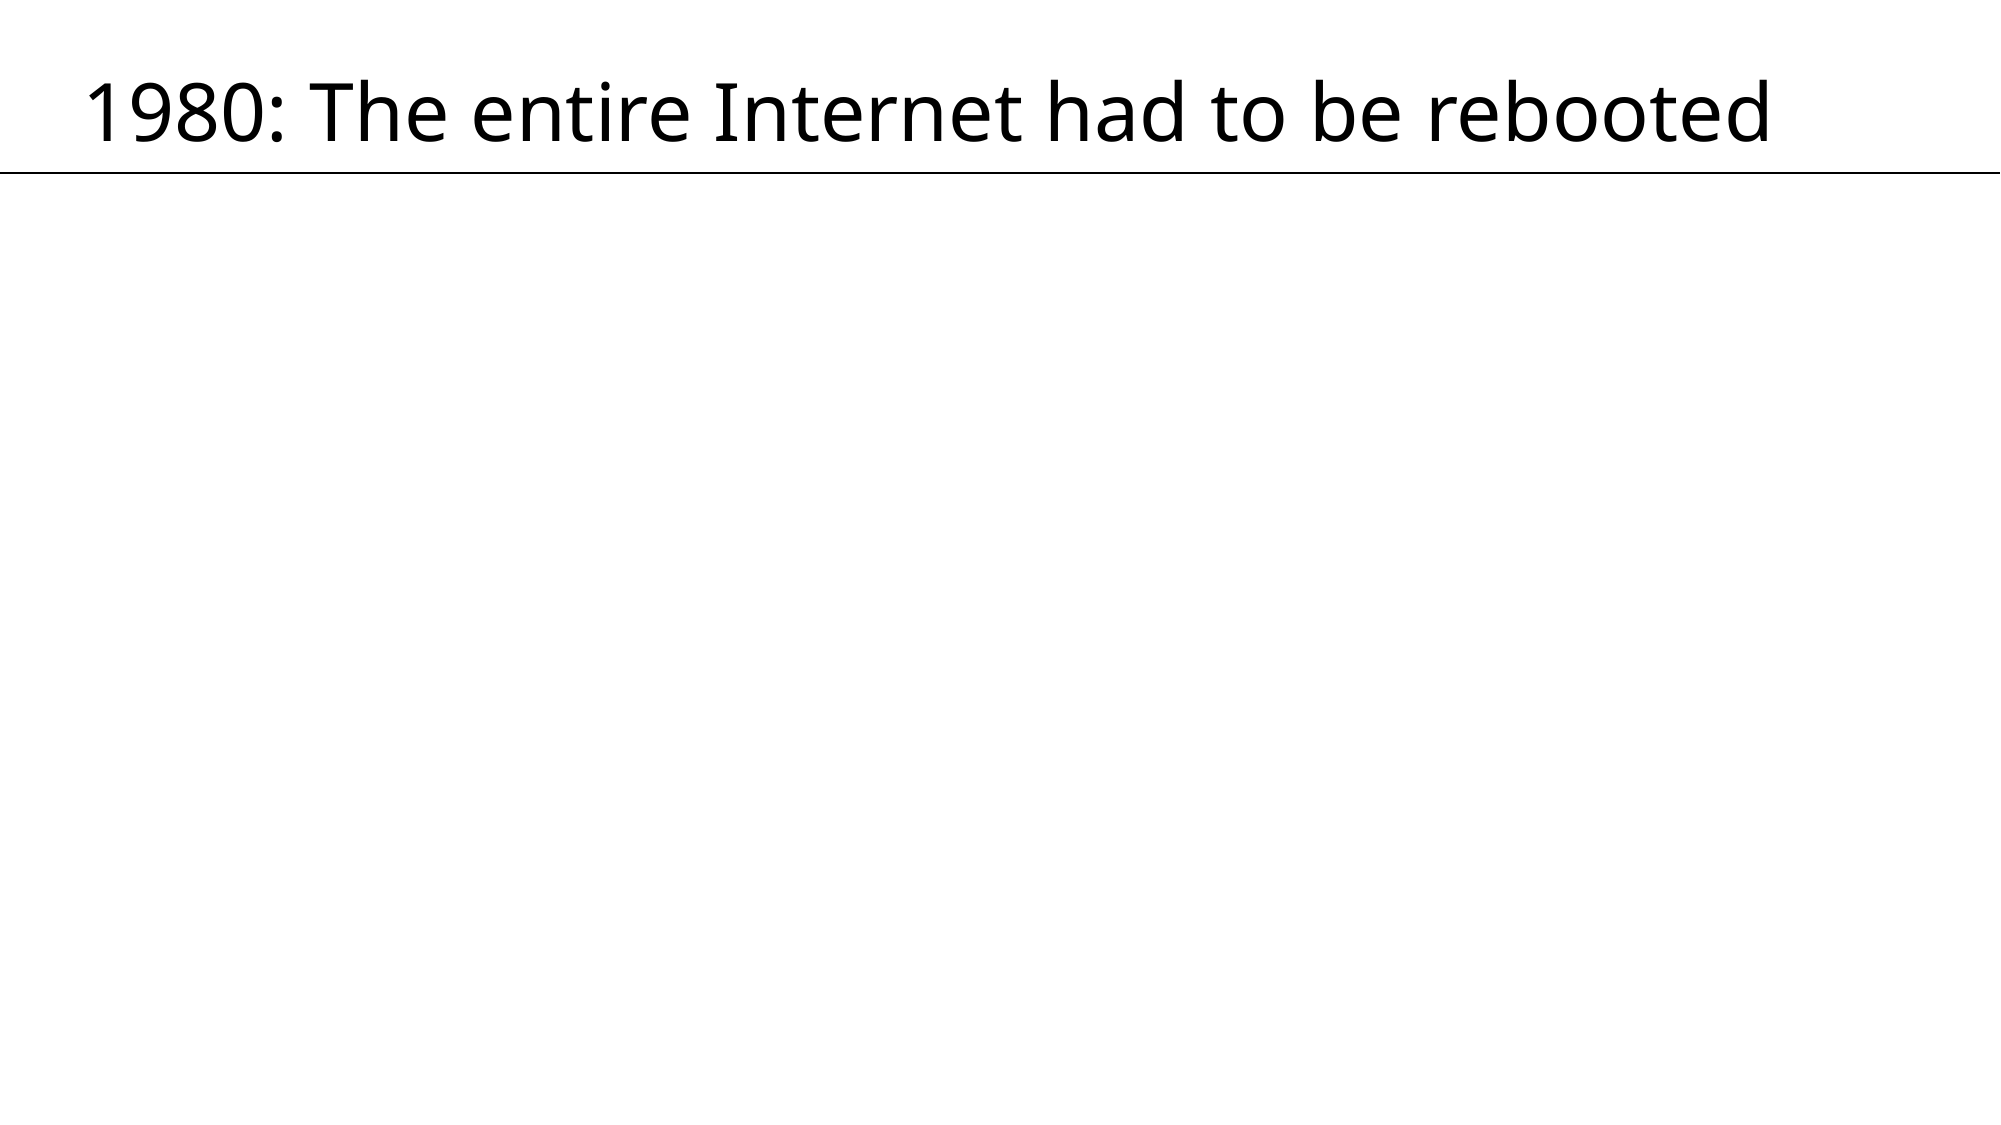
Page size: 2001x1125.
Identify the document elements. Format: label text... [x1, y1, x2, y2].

title 1980: The entire Internet had to be rebooted [67, 54, 1927, 176]
